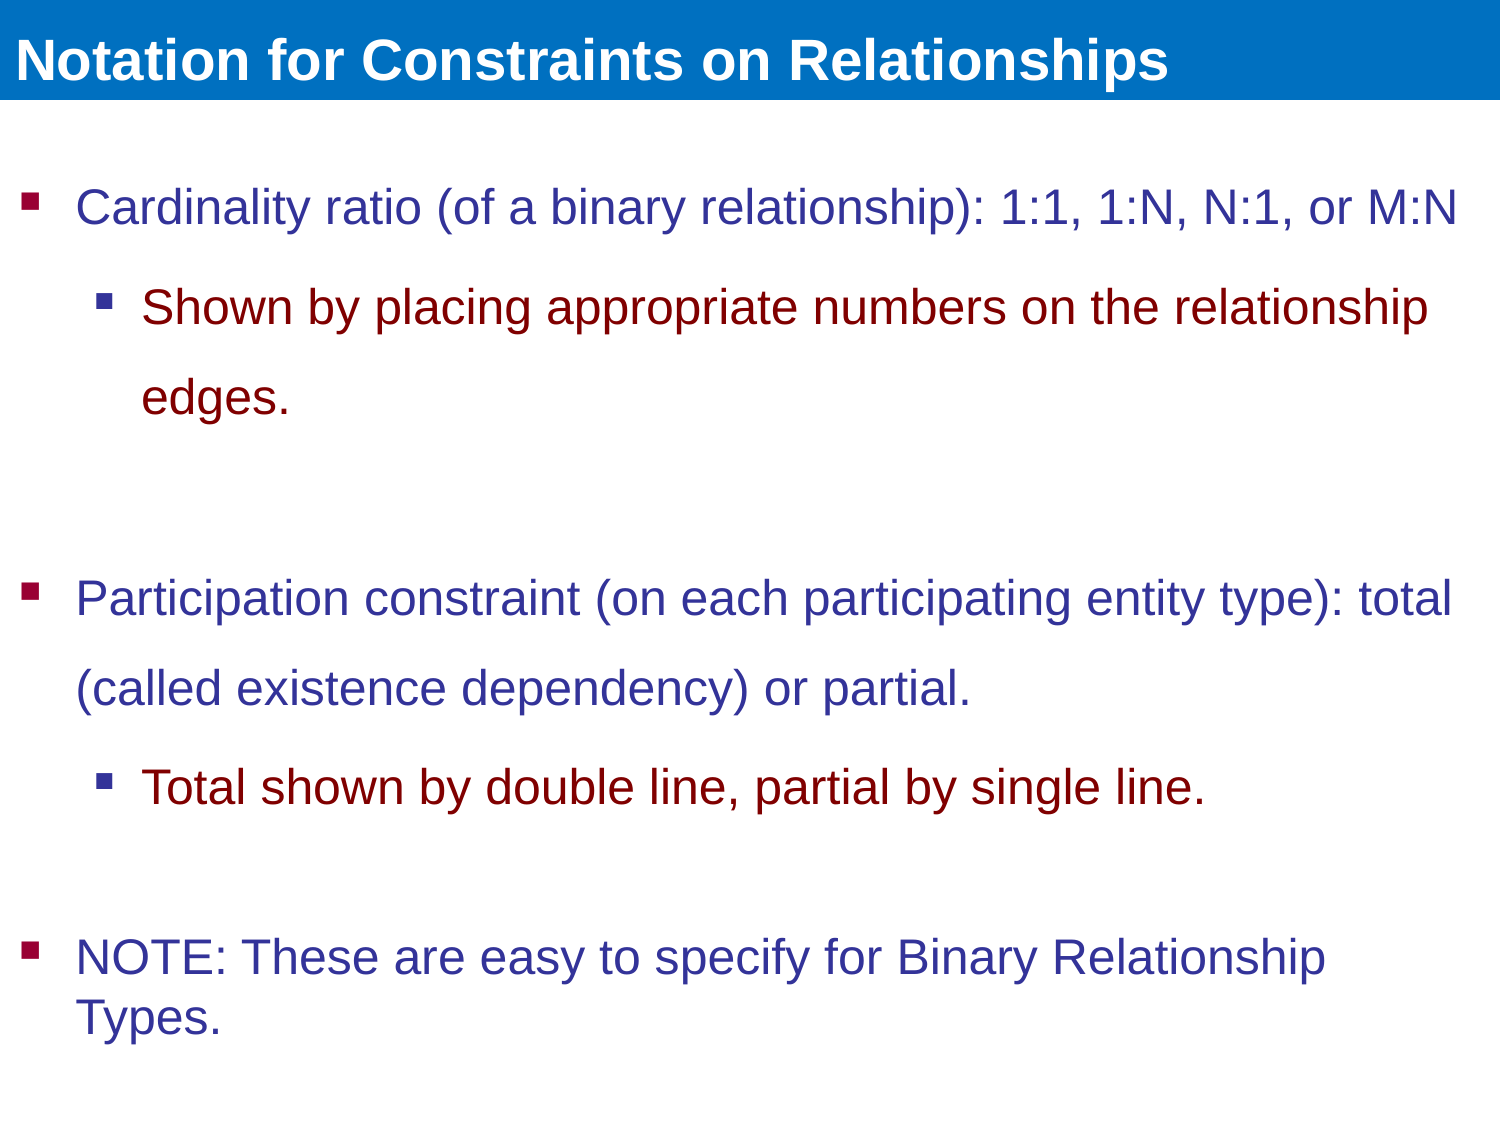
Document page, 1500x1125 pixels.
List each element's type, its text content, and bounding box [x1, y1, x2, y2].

title Notation for Constraints on Relationships [0, 0, 1500, 100]
list Cardinality ratio (of a binary relationship): 1:1, 1:N, N:1, or M:N Shown by placing appropriate numbers on the relationship edges. Participation constraint (on each participating entity type): total (called existence dependency) or partial. Total shown by double line, partial by single line. NOTE: These are easy to specify for Binary Relationship Types. [4, 137, 1488, 1113]
